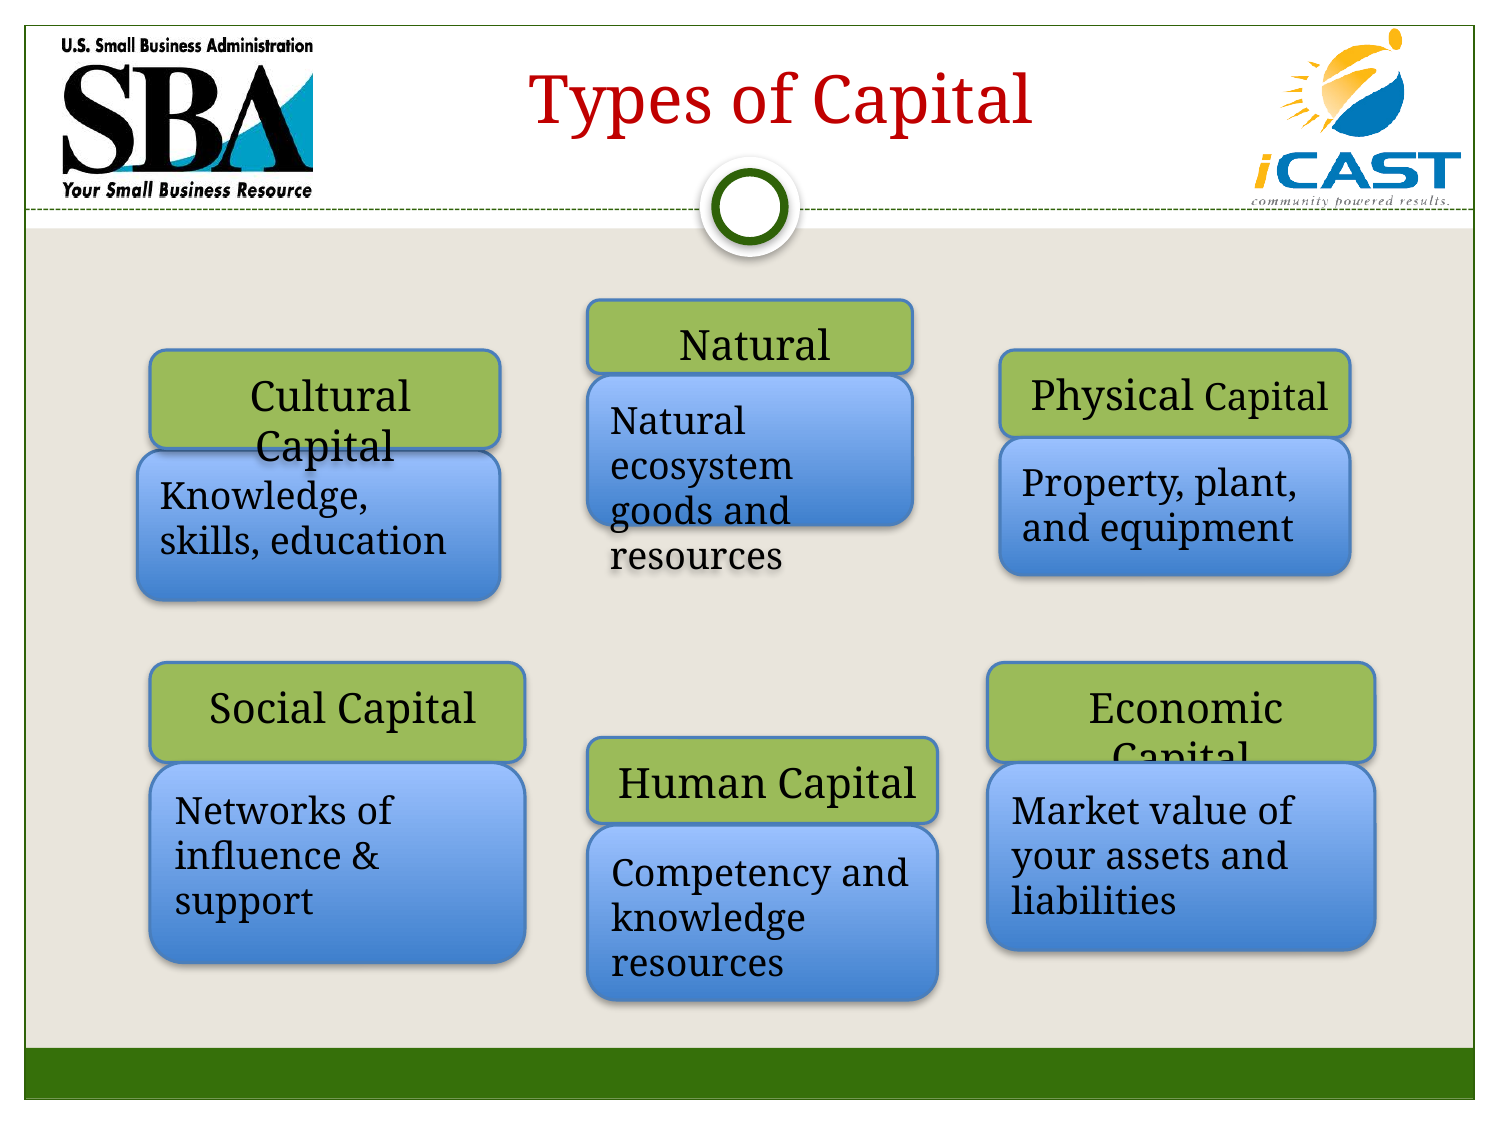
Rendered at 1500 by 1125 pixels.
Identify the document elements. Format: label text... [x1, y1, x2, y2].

text_box Knowledge, skills, education [137, 452, 500, 600]
text_box Natural ecosystem goods and resources [587, 374, 913, 525]
text_box Competency and knowledge resources [587, 824, 938, 1000]
text_box Economic Capital [987, 662, 1375, 763]
text_box Social Capital [149, 662, 525, 763]
text_box Physical Capital [999, 349, 1351, 438]
text_box Property, plant, and equipment [999, 437, 1351, 575]
picture [1249, 24, 1462, 209]
text_box Natural Capital [587, 299, 913, 374]
text_box Cultural Capital [149, 349, 501, 449]
text_box Human Capital [587, 737, 938, 824]
text_box Market value of your assets and liabilities [987, 762, 1375, 951]
text_box Networks of influence & support [149, 762, 525, 963]
text_box Types of Capital [337, 49, 1225, 190]
picture [62, 37, 313, 198]
